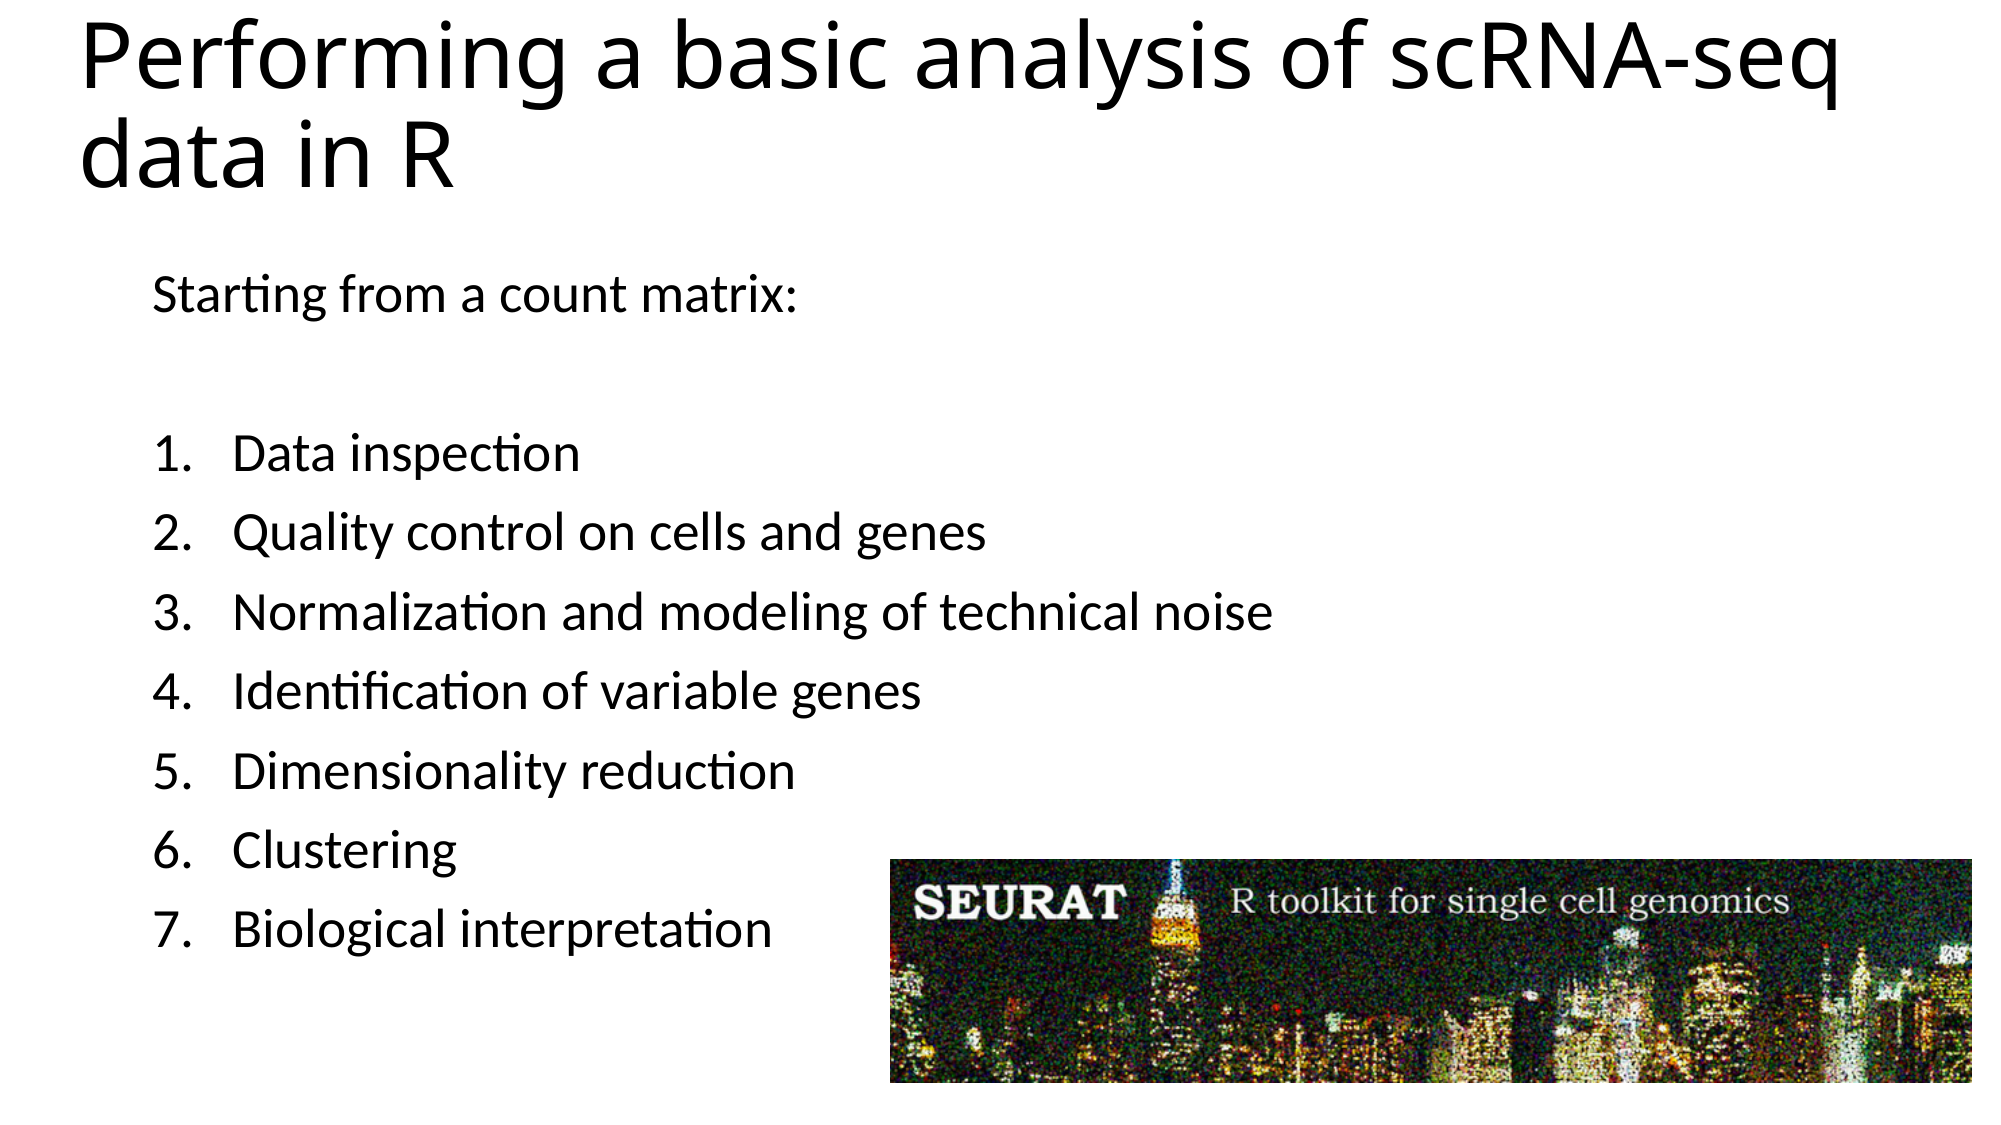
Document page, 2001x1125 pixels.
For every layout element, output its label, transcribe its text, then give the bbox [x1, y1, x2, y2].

title Performing a basic analysis of scRNA-seq data in R [63, 0, 2000, 218]
picture [889, 859, 1972, 1083]
list Starting from a count matrix: Data inspection Quality control on cells and genes Normalization and modeling of technical noise Identification of variable genes Dimensionality reduction Clustering Biological interpretation [137, 257, 1863, 972]
